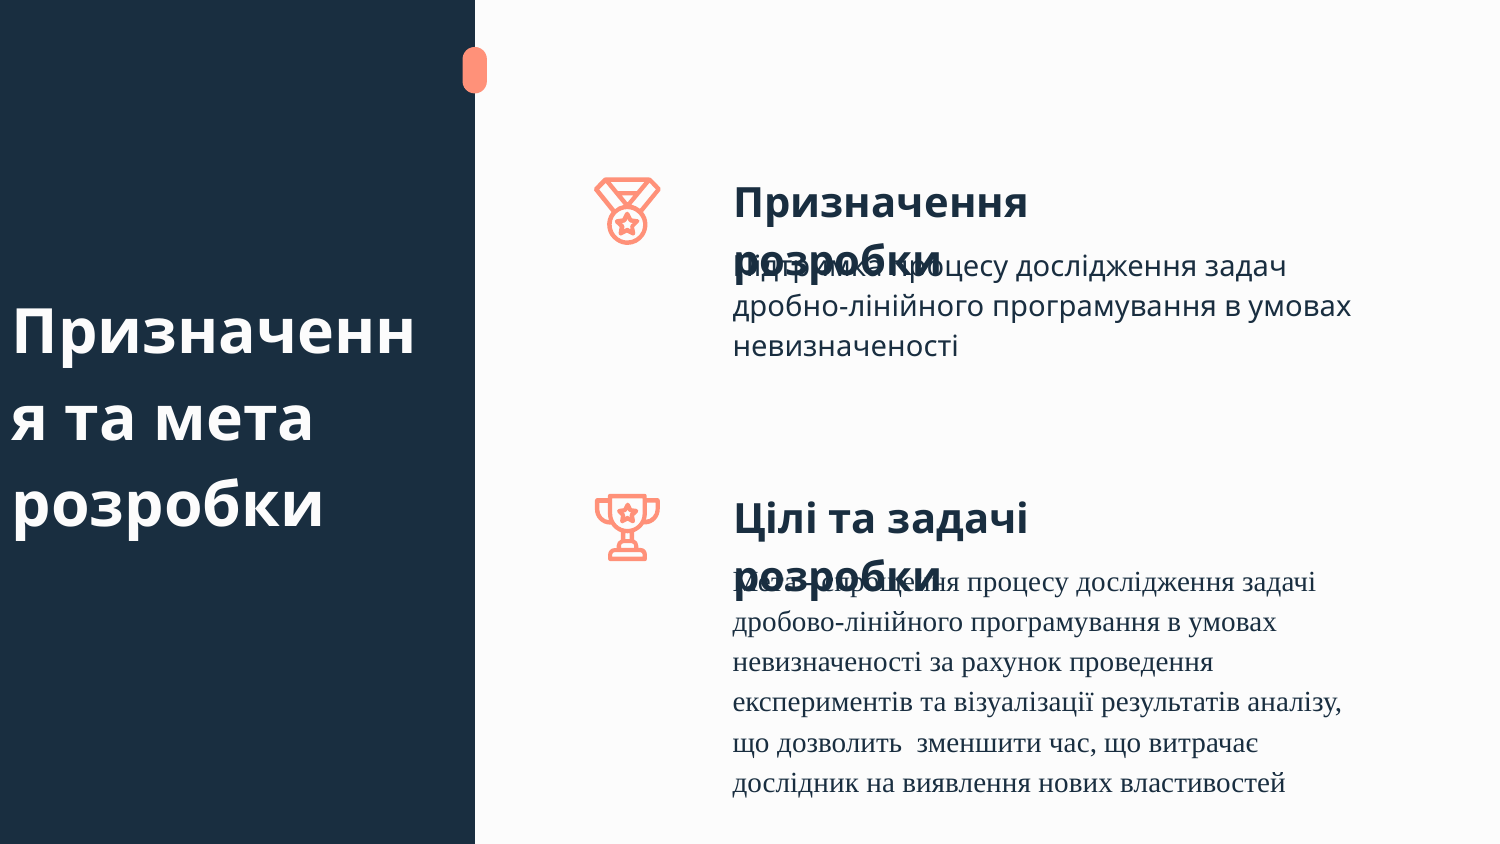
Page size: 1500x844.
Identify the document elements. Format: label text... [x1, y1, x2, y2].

subtitle Цілі та задачі розробки [718, 469, 1230, 542]
subtitle Підтримка процесу дослідження задач дробно-лінійного програмування в умовах невизначеності [717, 226, 1397, 410]
subtitle Призначення розробки [718, 153, 1230, 226]
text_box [593, 177, 662, 246]
title Призначення та мета розробки [0, 233, 459, 585]
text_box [594, 493, 660, 562]
subtitle Мета - спрощення процесу дослідження задачі дробово-лінійного програмування в умовах невизначеності за рахунок проведення експериментів та візуалізації результатів аналізу, що дозволить зменшити час, що витрачає дослідник на виявлення нових властивостей [717, 542, 1397, 804]
text_box [462, 46, 487, 94]
